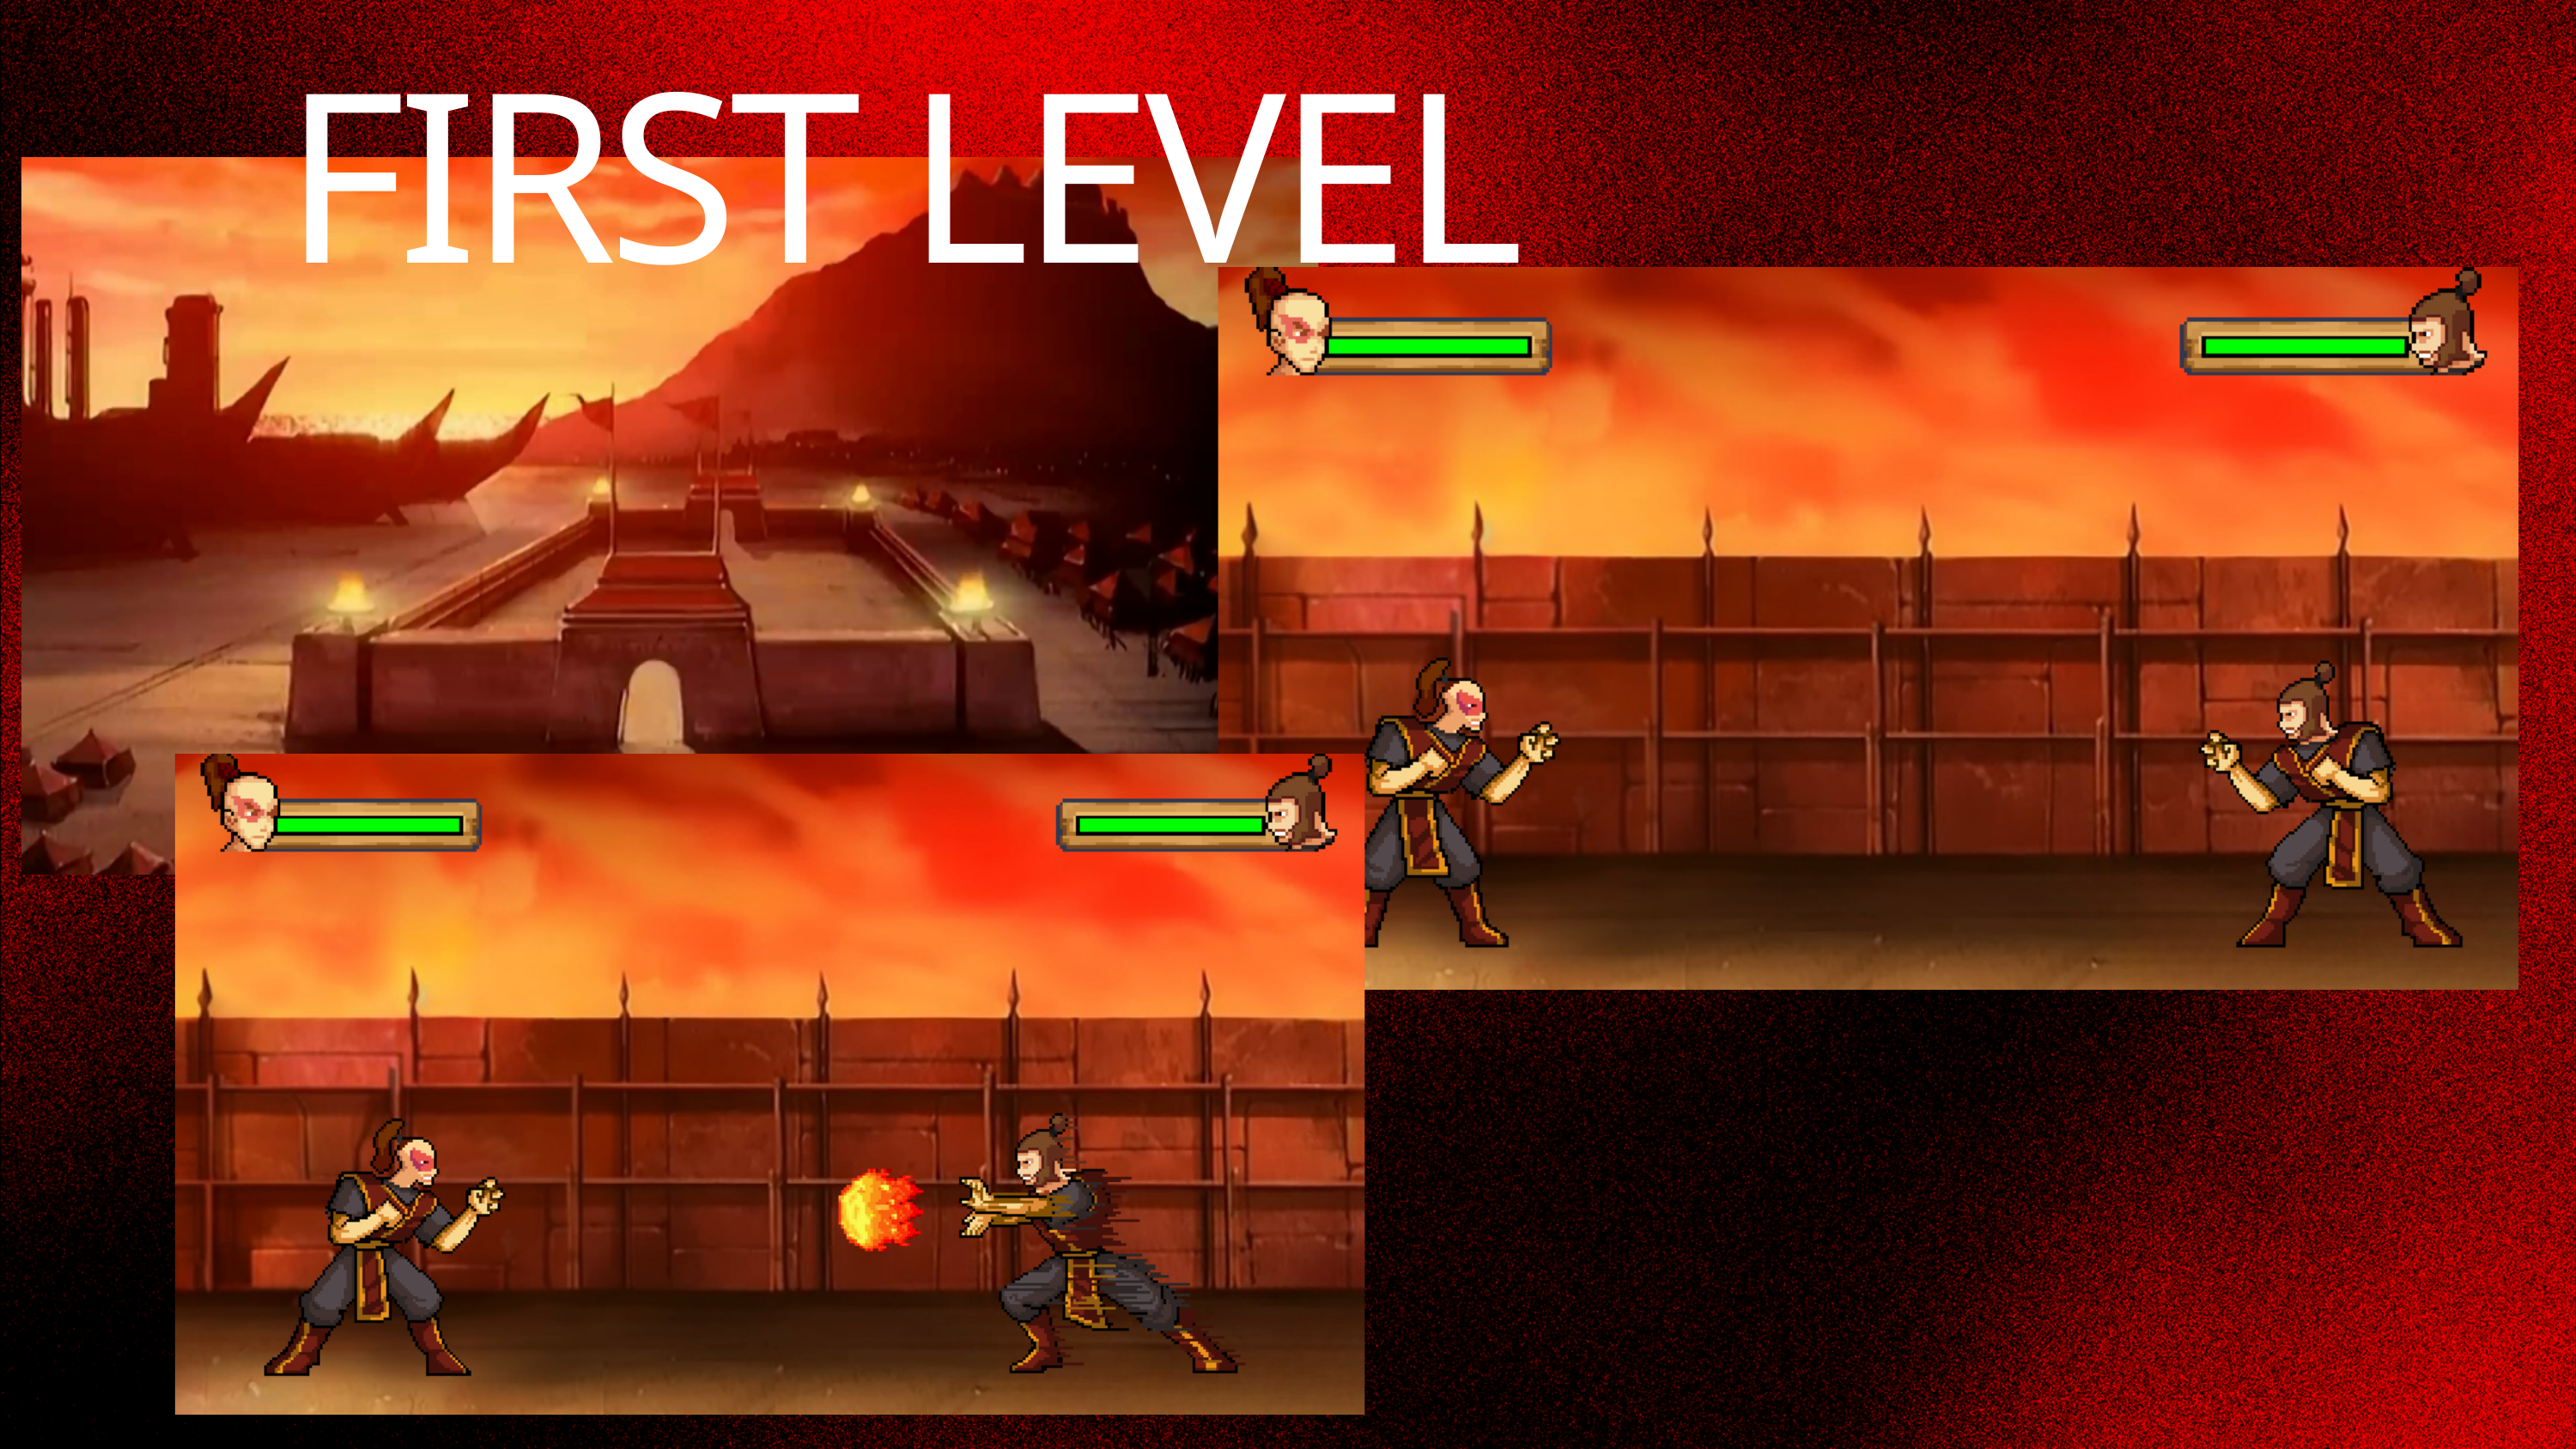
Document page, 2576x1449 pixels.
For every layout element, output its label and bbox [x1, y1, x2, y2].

text_box [0, 0, 2576, 1449]
